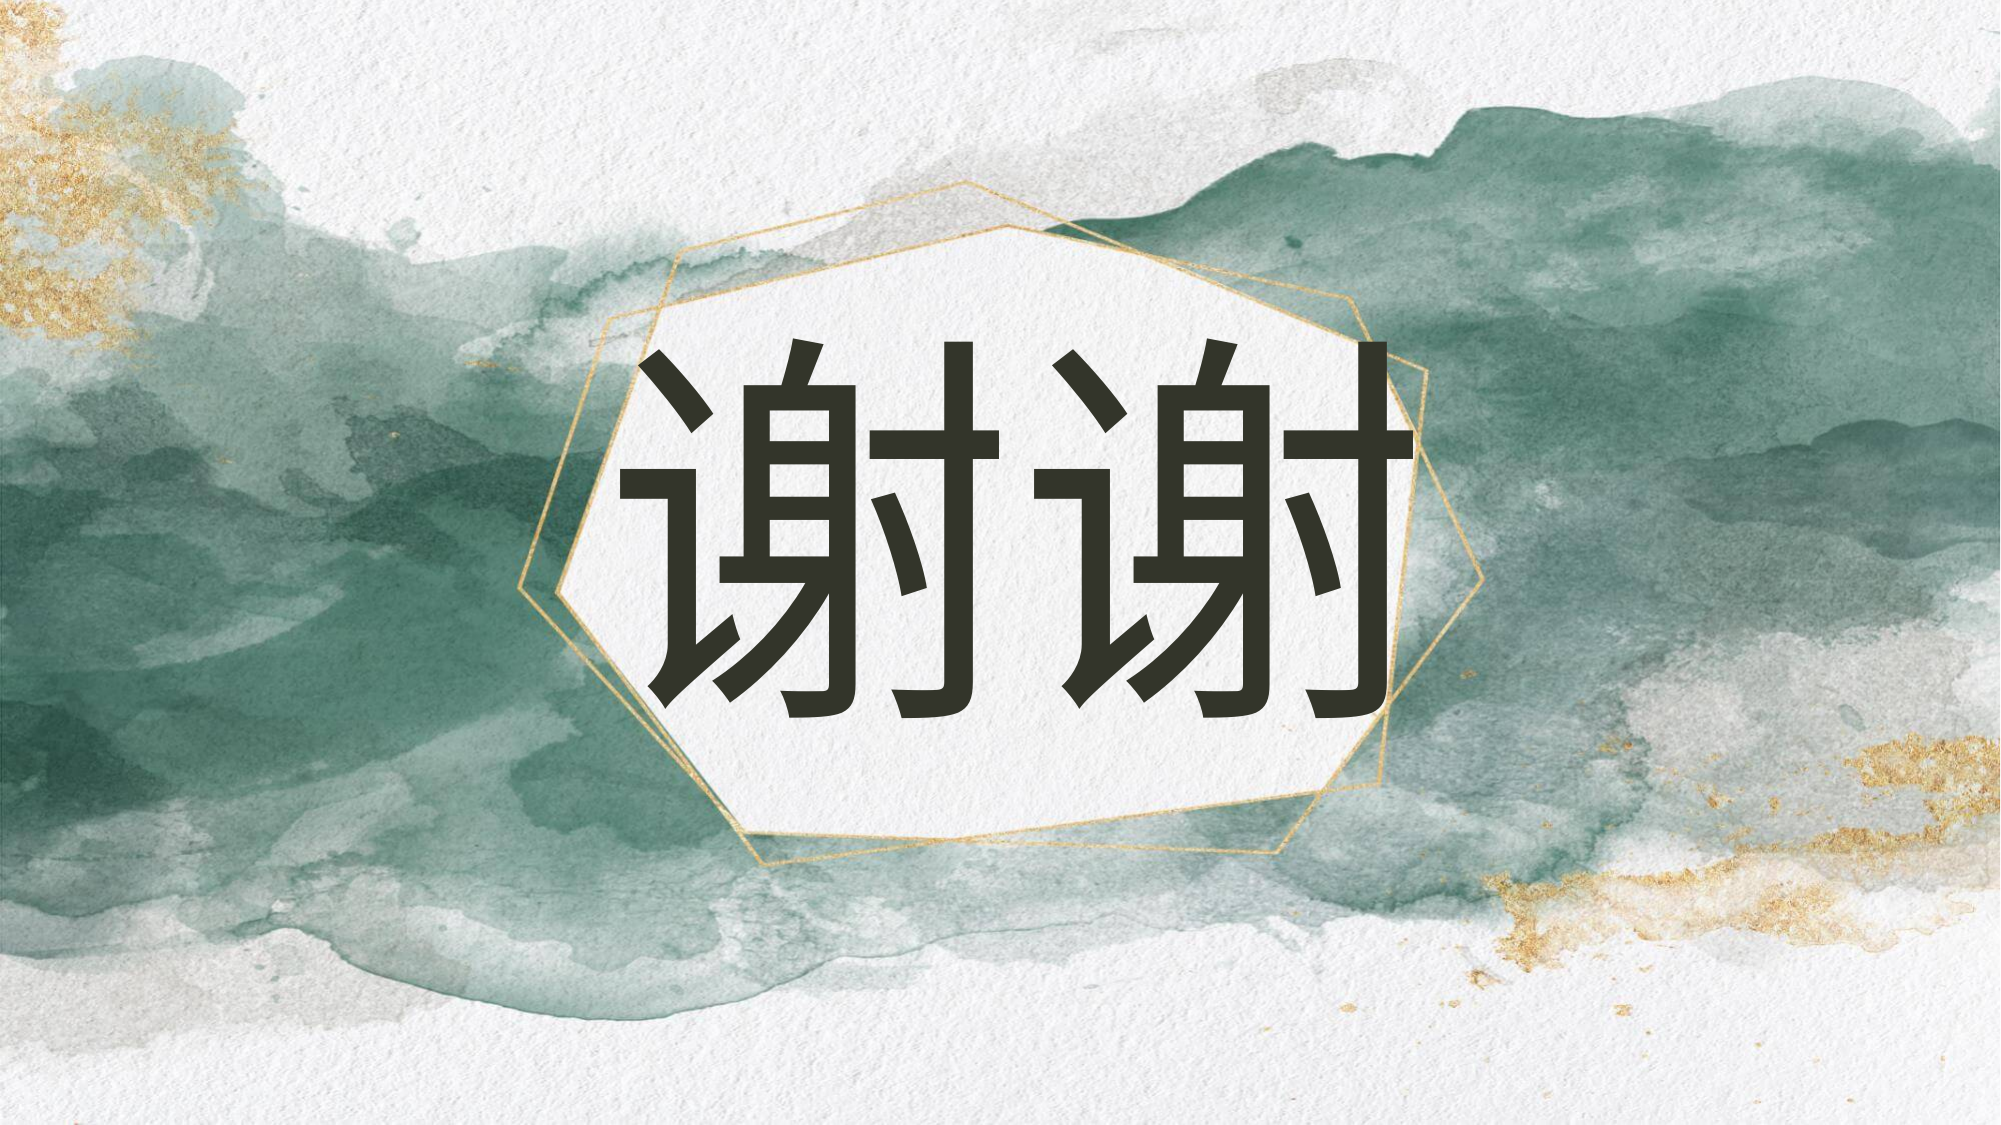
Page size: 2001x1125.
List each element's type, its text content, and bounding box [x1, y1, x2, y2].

picture [0, 0, 2001, 1125]
text_box 谢谢 [586, 265, 1446, 778]
